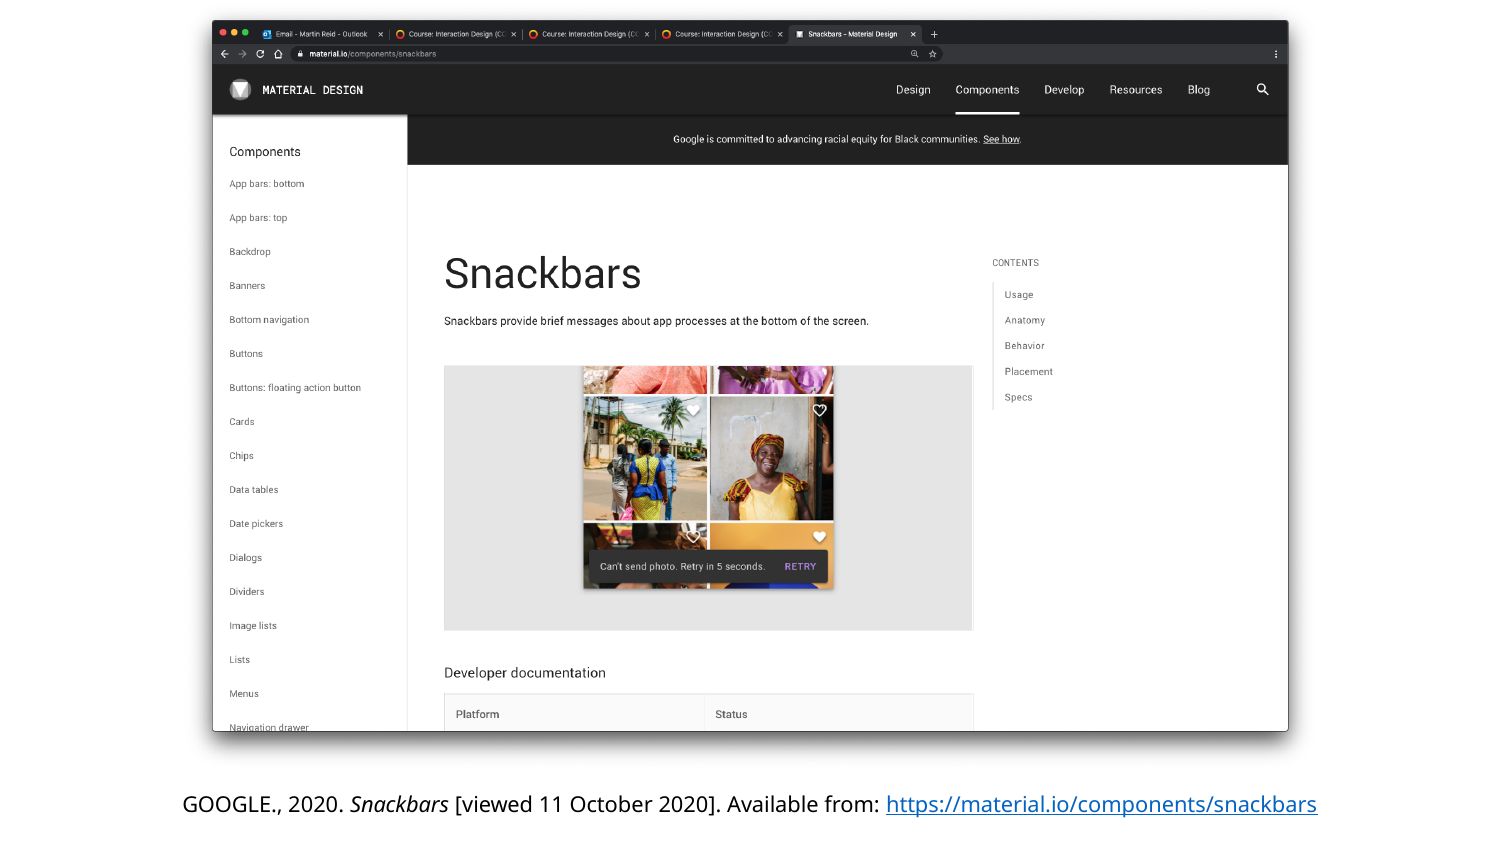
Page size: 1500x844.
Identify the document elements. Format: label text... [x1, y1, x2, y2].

text_box GOOGLE., 2020. Snackbars [viewed 11 October 2020]. Available from: https://material.io/components/snackbars [159, 782, 1341, 828]
picture [181, 0, 1319, 773]
